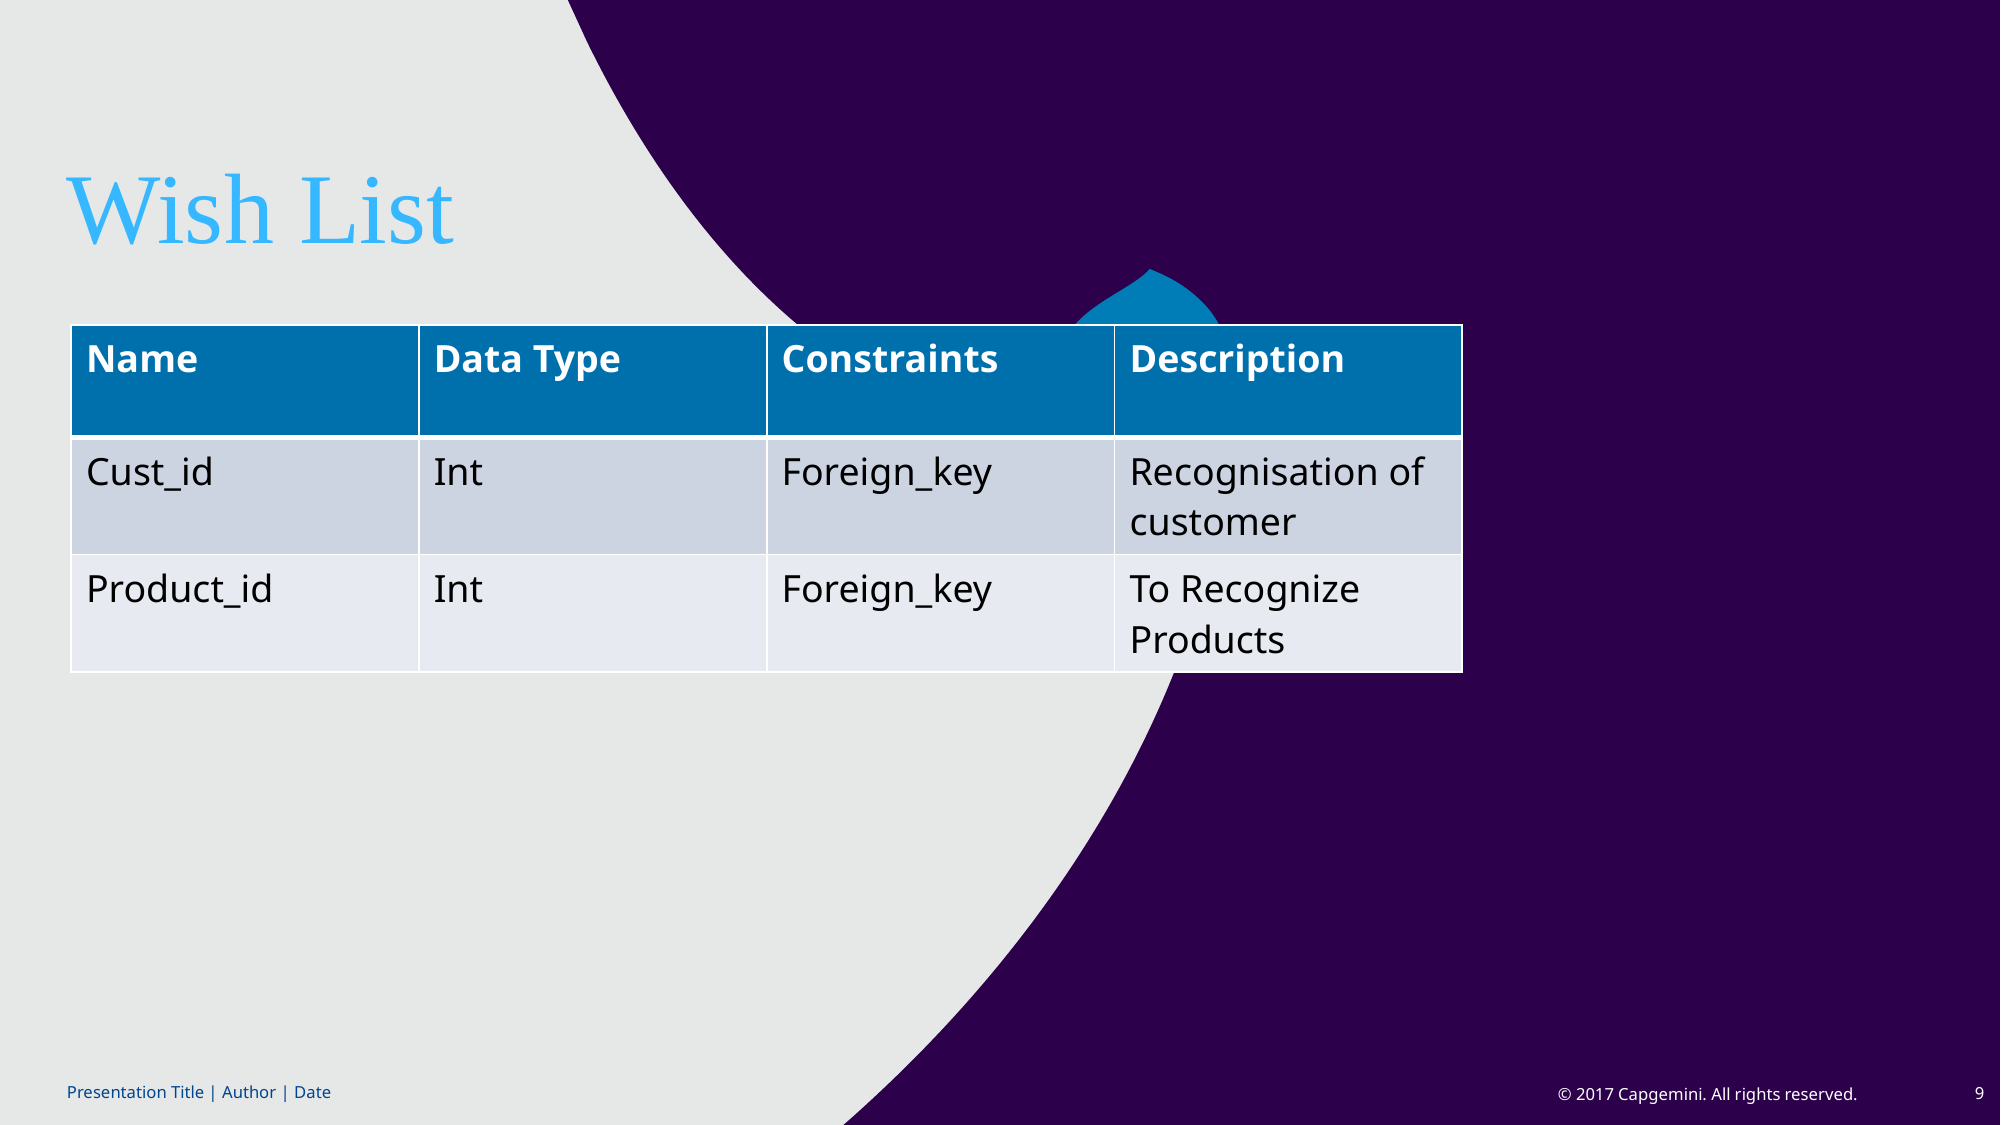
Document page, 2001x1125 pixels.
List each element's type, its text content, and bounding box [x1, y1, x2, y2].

table_header Description [1115, 326, 1461, 435]
list Wish List [66, 75, 661, 264]
table_cell Foreign_key [768, 555, 1114, 671]
table_cell Cust_id [72, 440, 418, 554]
table_header Name [72, 326, 418, 435]
table_cell Int [420, 440, 766, 554]
table_header Data Type [420, 326, 766, 435]
table_cell Foreign_key [768, 440, 1114, 554]
table_header Constraints [768, 326, 1114, 435]
table_cell Product_id [72, 555, 418, 671]
list [70, 328, 1469, 1100]
table_cell To Recognize Products [1115, 555, 1461, 671]
table_cell Recognisation of customer [1115, 440, 1461, 554]
table_cell Int [420, 555, 766, 671]
